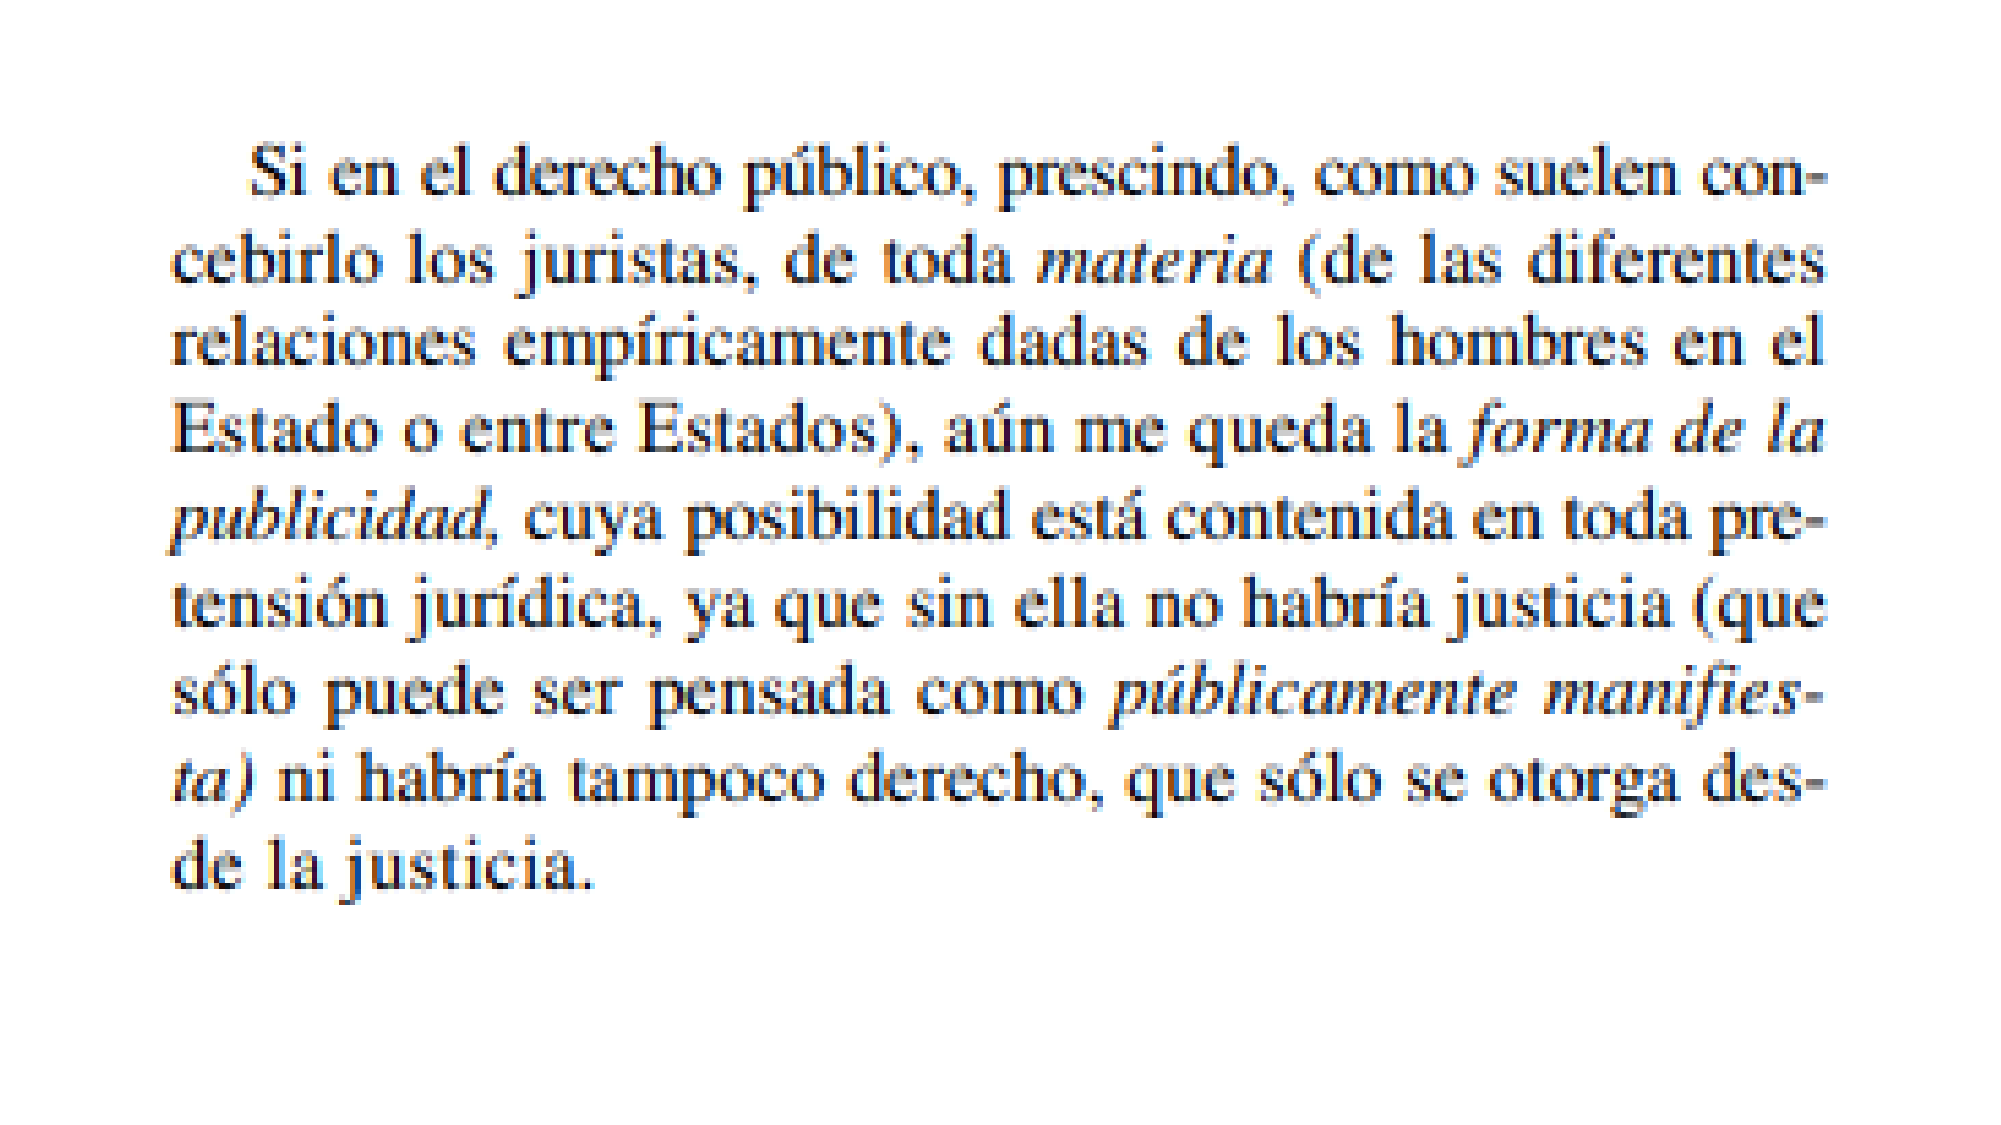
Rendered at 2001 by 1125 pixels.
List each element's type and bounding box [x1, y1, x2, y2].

picture [116, 103, 1883, 911]
